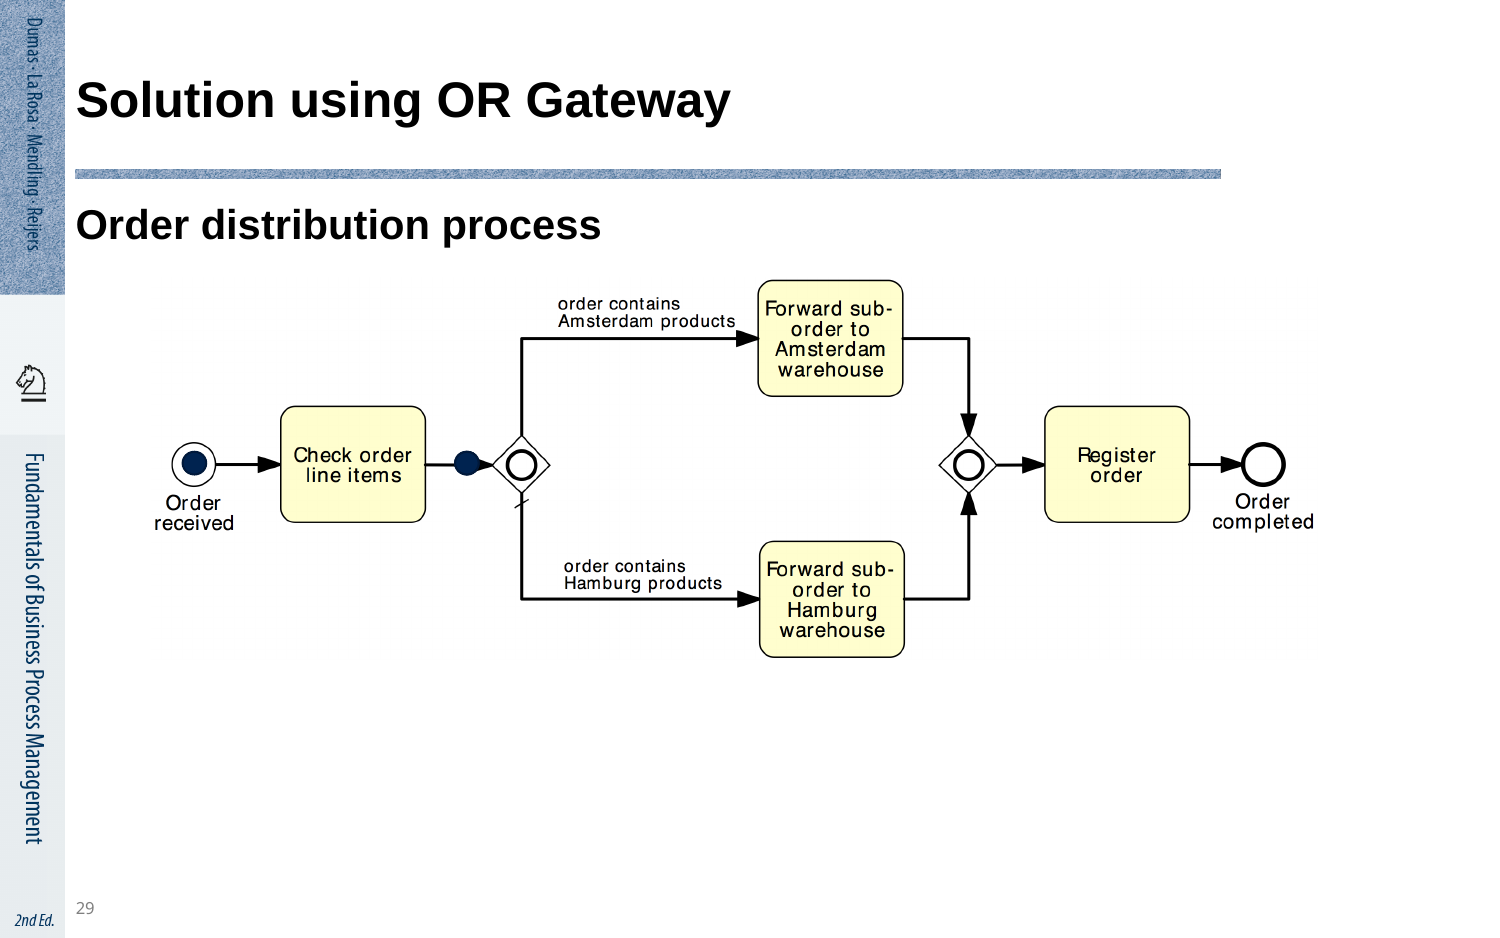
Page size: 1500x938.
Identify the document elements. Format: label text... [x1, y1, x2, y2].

slide_number 29 [75, 887, 223, 931]
title Solution using OR Gateway [75, 22, 1198, 172]
picture [0, 0, 65, 938]
picture [151, 277, 1319, 660]
text_box Order distribution process [60, 190, 866, 256]
picture [75, 169, 1221, 179]
